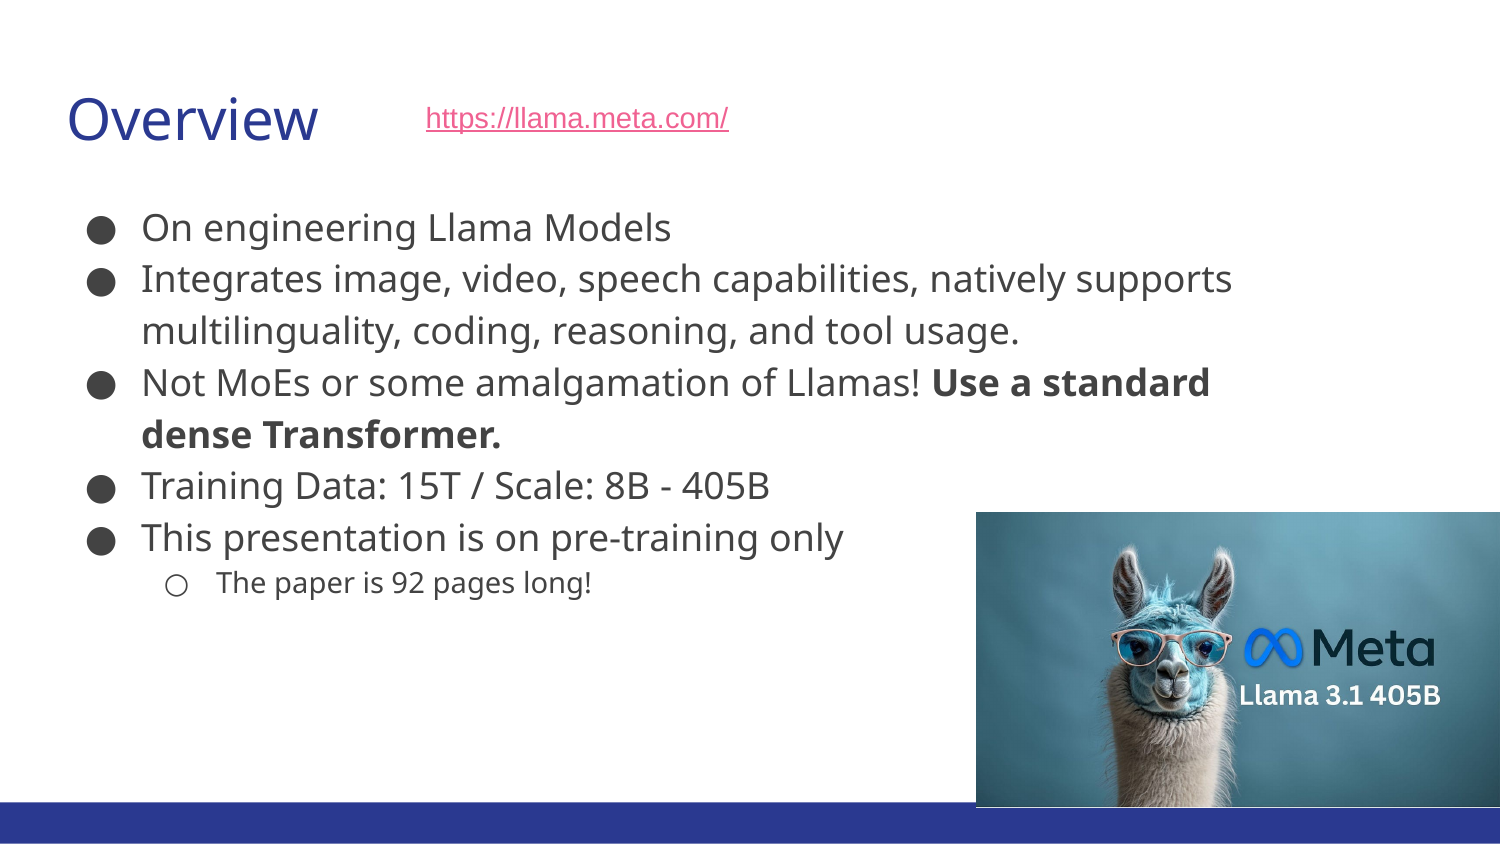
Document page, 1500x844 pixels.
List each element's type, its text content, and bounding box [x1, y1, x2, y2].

text_box https://llama.meta.com/ [410, 84, 903, 150]
picture [975, 512, 1500, 808]
list On engineering Llama Models Integrates image, video, speech capabilities, natively supports multilinguality, coding, reasoning, and tool usage. Not MoEs or some amalgamation of Llamas! Use a standard dense Transformer. Training Data: 15T / Scale: 8B - 405B This presentation is on pre-training only The paper is 92 pages long! [51, 181, 1308, 743]
title Overview [51, 67, 1449, 167]
